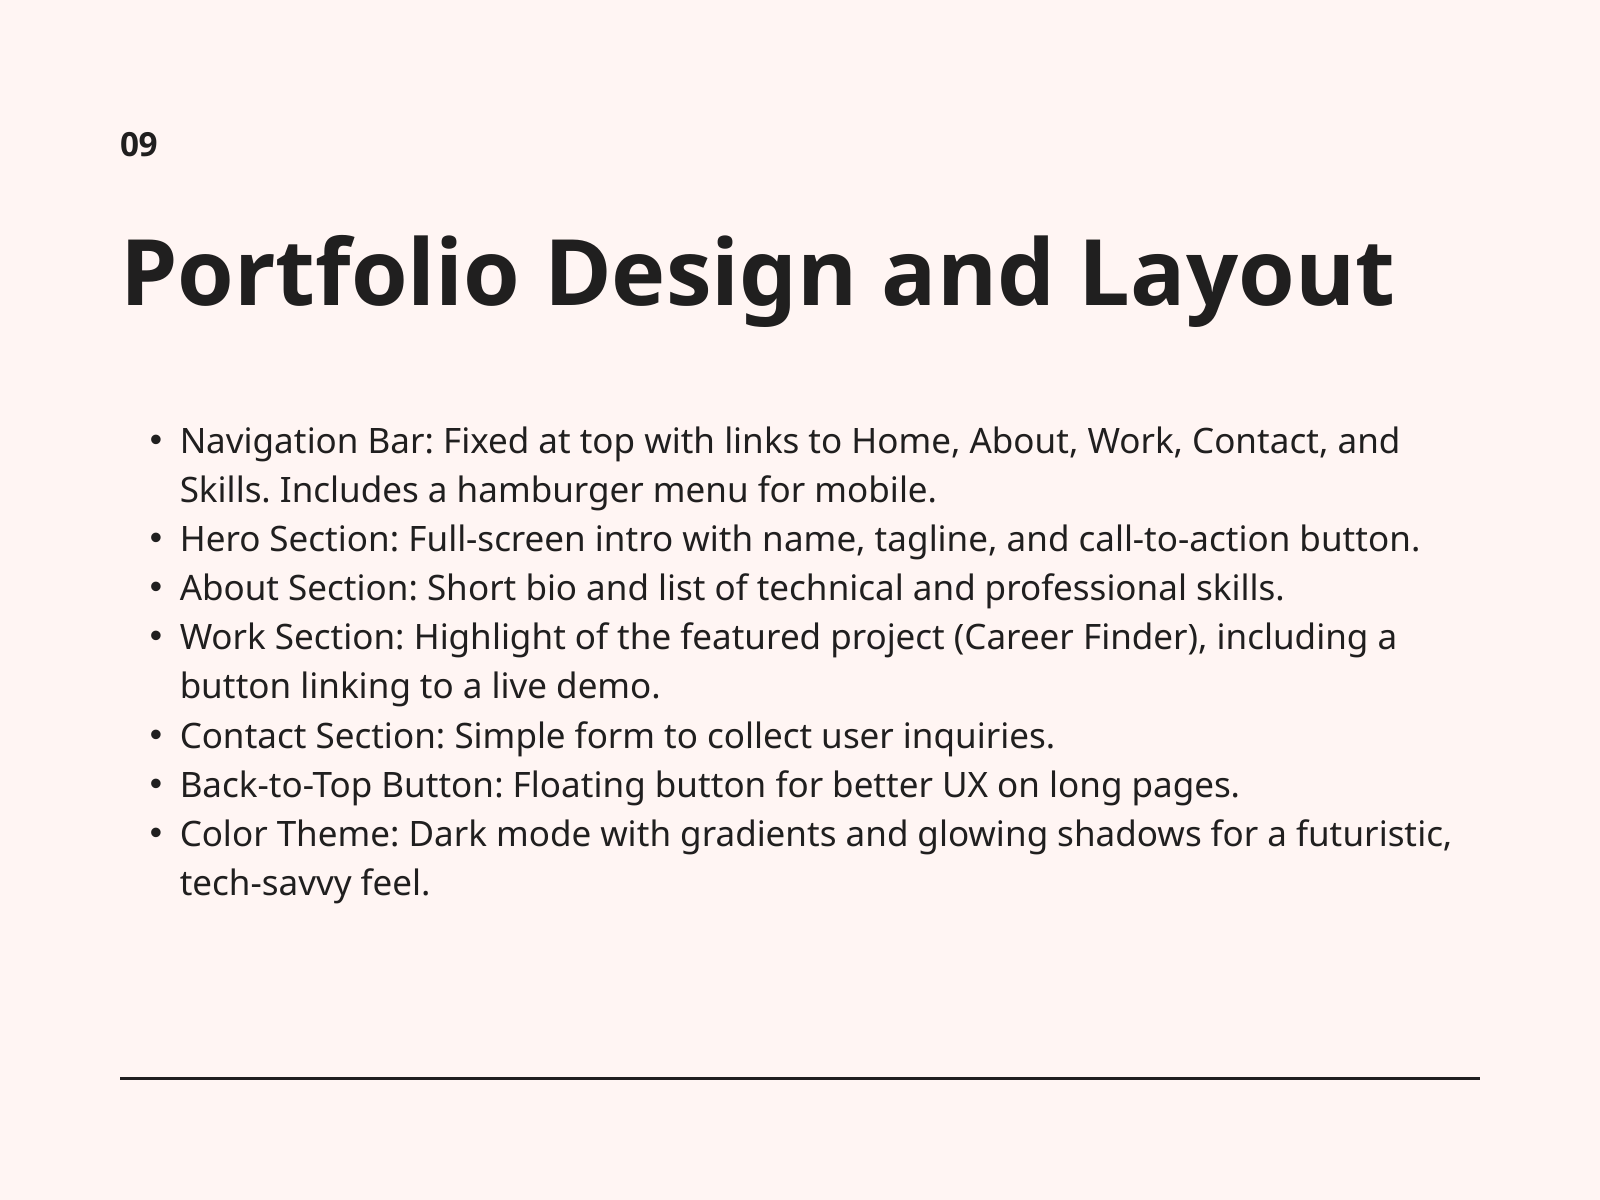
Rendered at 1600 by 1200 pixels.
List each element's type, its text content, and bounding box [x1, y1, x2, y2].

text_box Portfolio Design and Layout [119, 222, 1408, 324]
text_box 09 [119, 116, 225, 164]
text_box Navigation Bar: Fixed at top with links to Home, About, Work, Contact, and Skills. Includes a hamburger menu for mobile. Hero Section: Full-screen intro with name, tagline, and call-to-action button. About Section: Short bio and list of technical and professional skills. Work Section: Highlight of the featured project (Career Finder), including a button linking to a live demo. Contact Section: Simple form to collect user inquiries. Back-to-Top Button: Floating button for better UX on long pages. Color Theme: Dark mode with gradients and glowing shadows for a futuristic, tech-savvy feel. [120, 410, 1475, 952]
